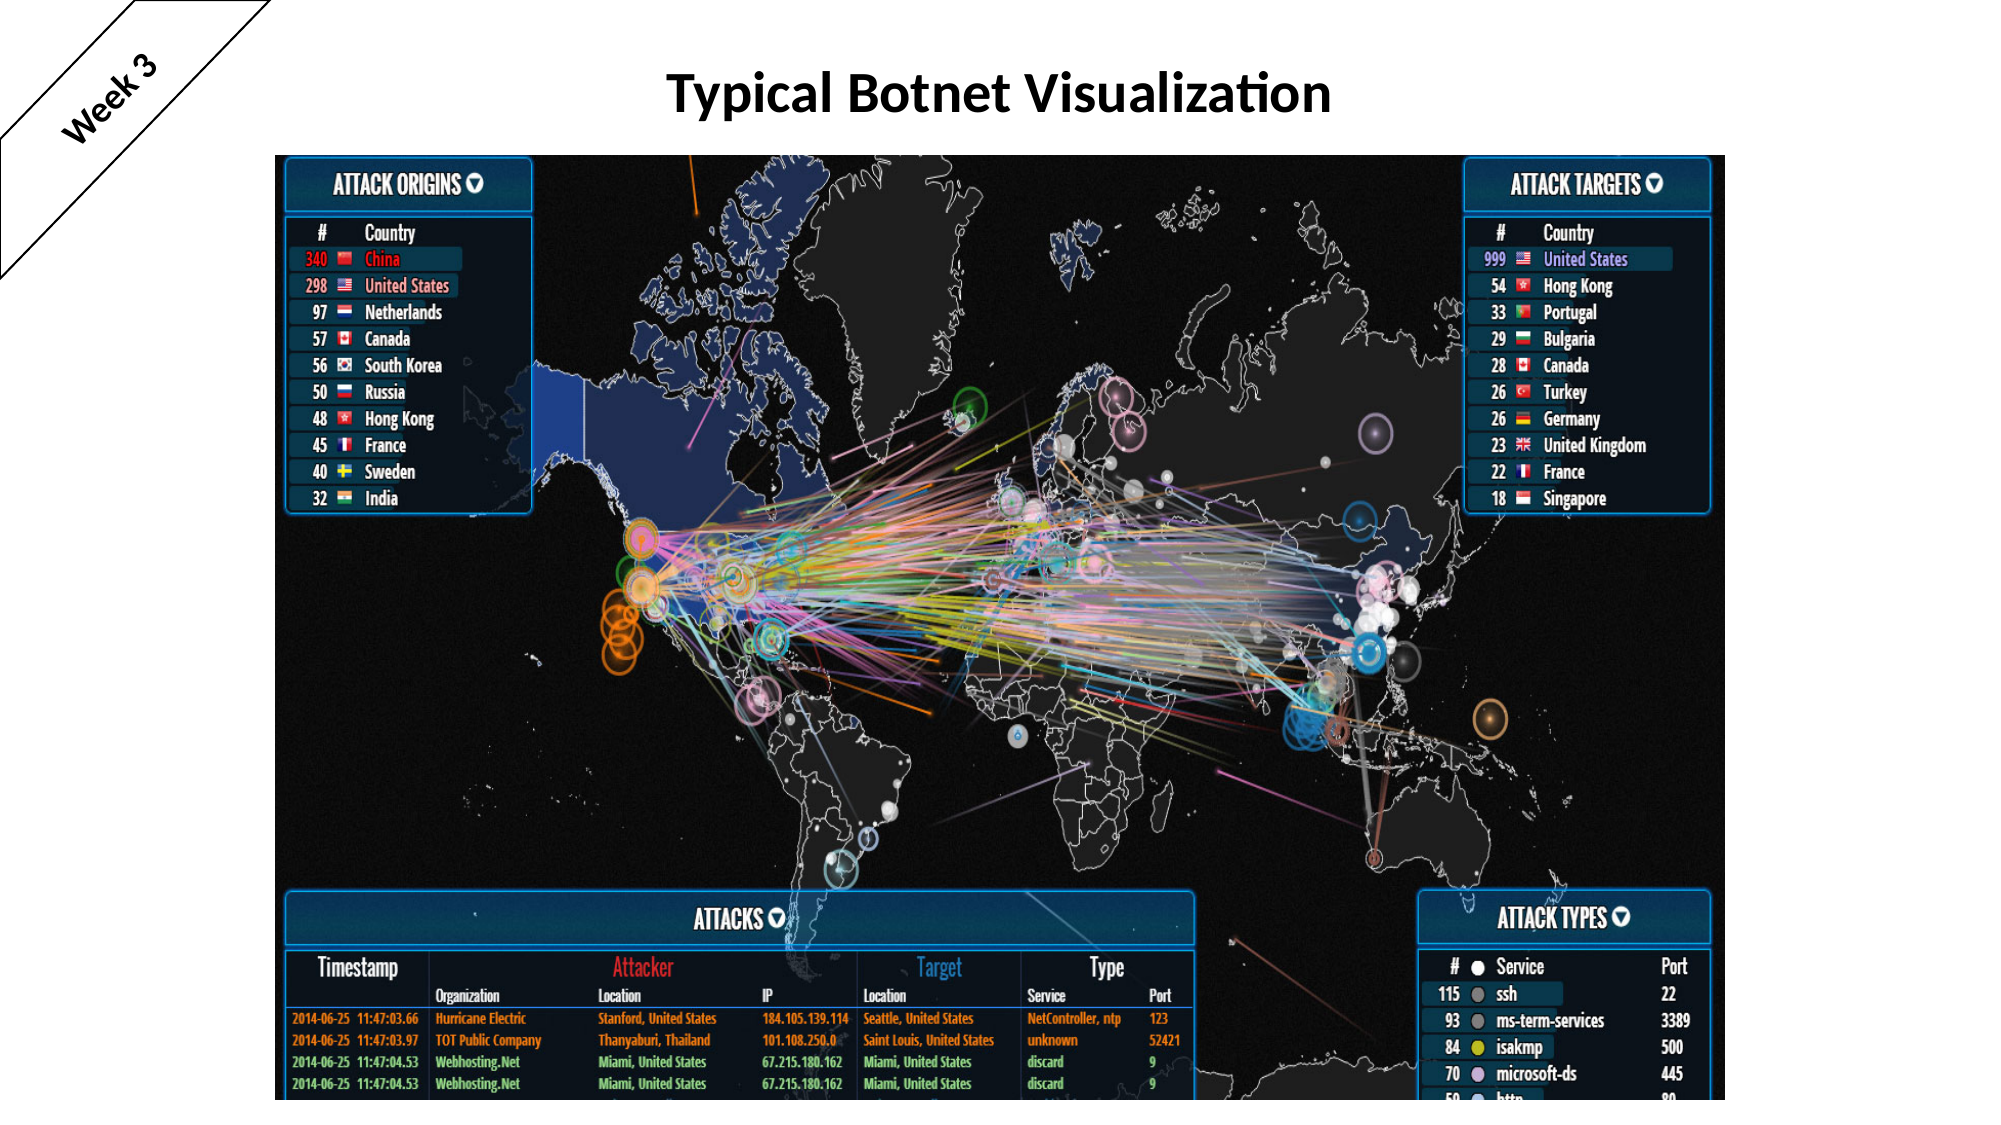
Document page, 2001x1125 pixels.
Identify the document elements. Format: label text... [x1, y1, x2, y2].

picture [1420, 950, 1709, 1100]
title Typical Botnet Visualization [324, 0, 1675, 155]
picture [1464, 1090, 1538, 1100]
picture [287, 952, 1193, 1100]
text_box [0, 0, 272, 281]
picture [274, 155, 1725, 1100]
text_box Week 3 [35, 25, 181, 171]
